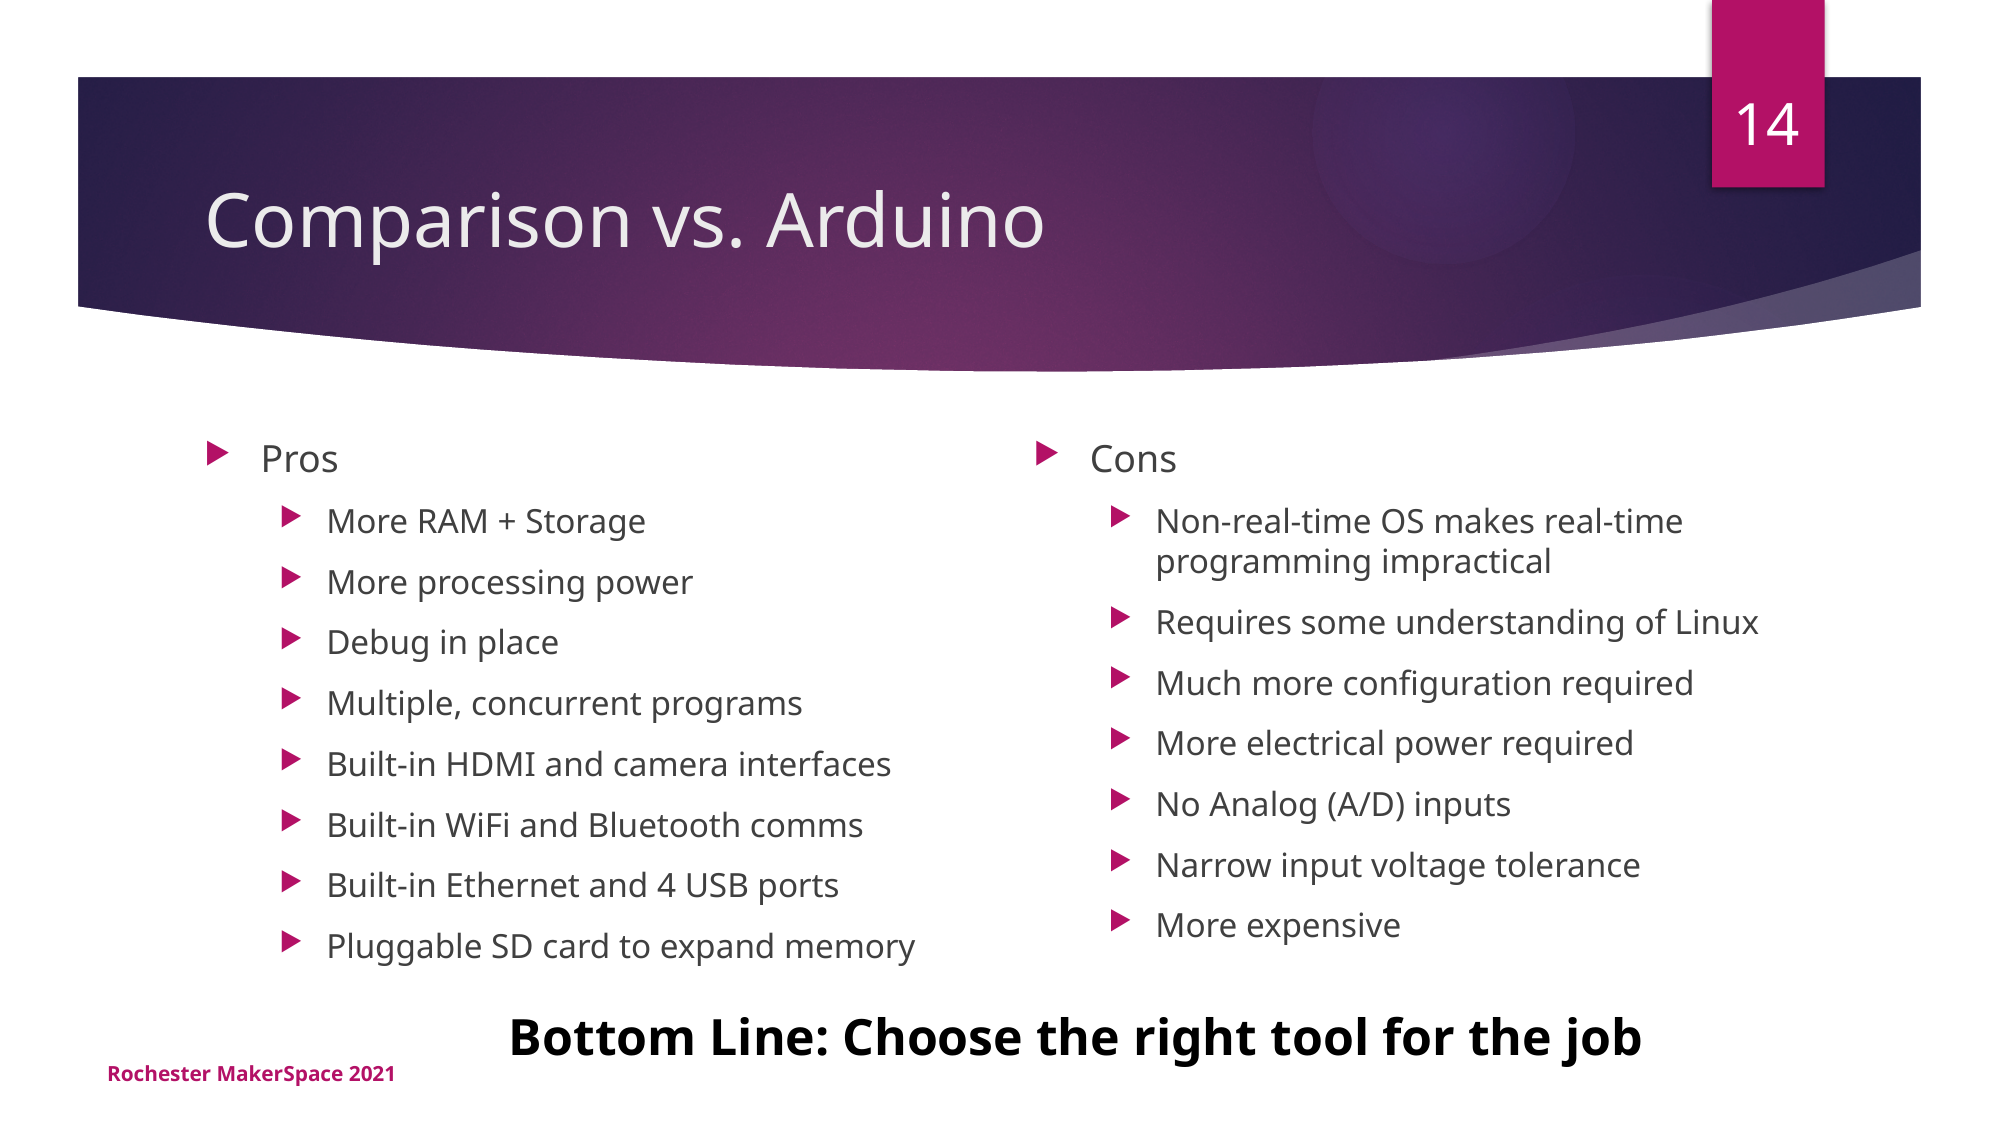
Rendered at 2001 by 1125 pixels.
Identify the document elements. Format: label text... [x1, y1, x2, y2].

slide_number 14 [1698, 48, 1836, 175]
footer Rochester MakerSpace 2021 [92, 1048, 726, 1099]
list Pros More RAM + Storage More processing power Debug in place Multiple, concurrent programs Built-in HDMI and camera interfaces Built-in WiFi and Bluetooth comms Built-in Ethernet and 4 USB ports Pluggable SD card to expand memory [189, 427, 981, 988]
text_box Bottom Line: Choose the right tool for the job [493, 997, 1887, 1073]
list Cons Non-real-time OS makes real-time programming impractical Requires some understanding of Linux Much more configuration required More electrical power required No Analog (A/D) inputs Narrow input voltage tolerance More expensive [1018, 427, 1810, 988]
title Comparison vs. Arduino [189, 159, 1627, 276]
